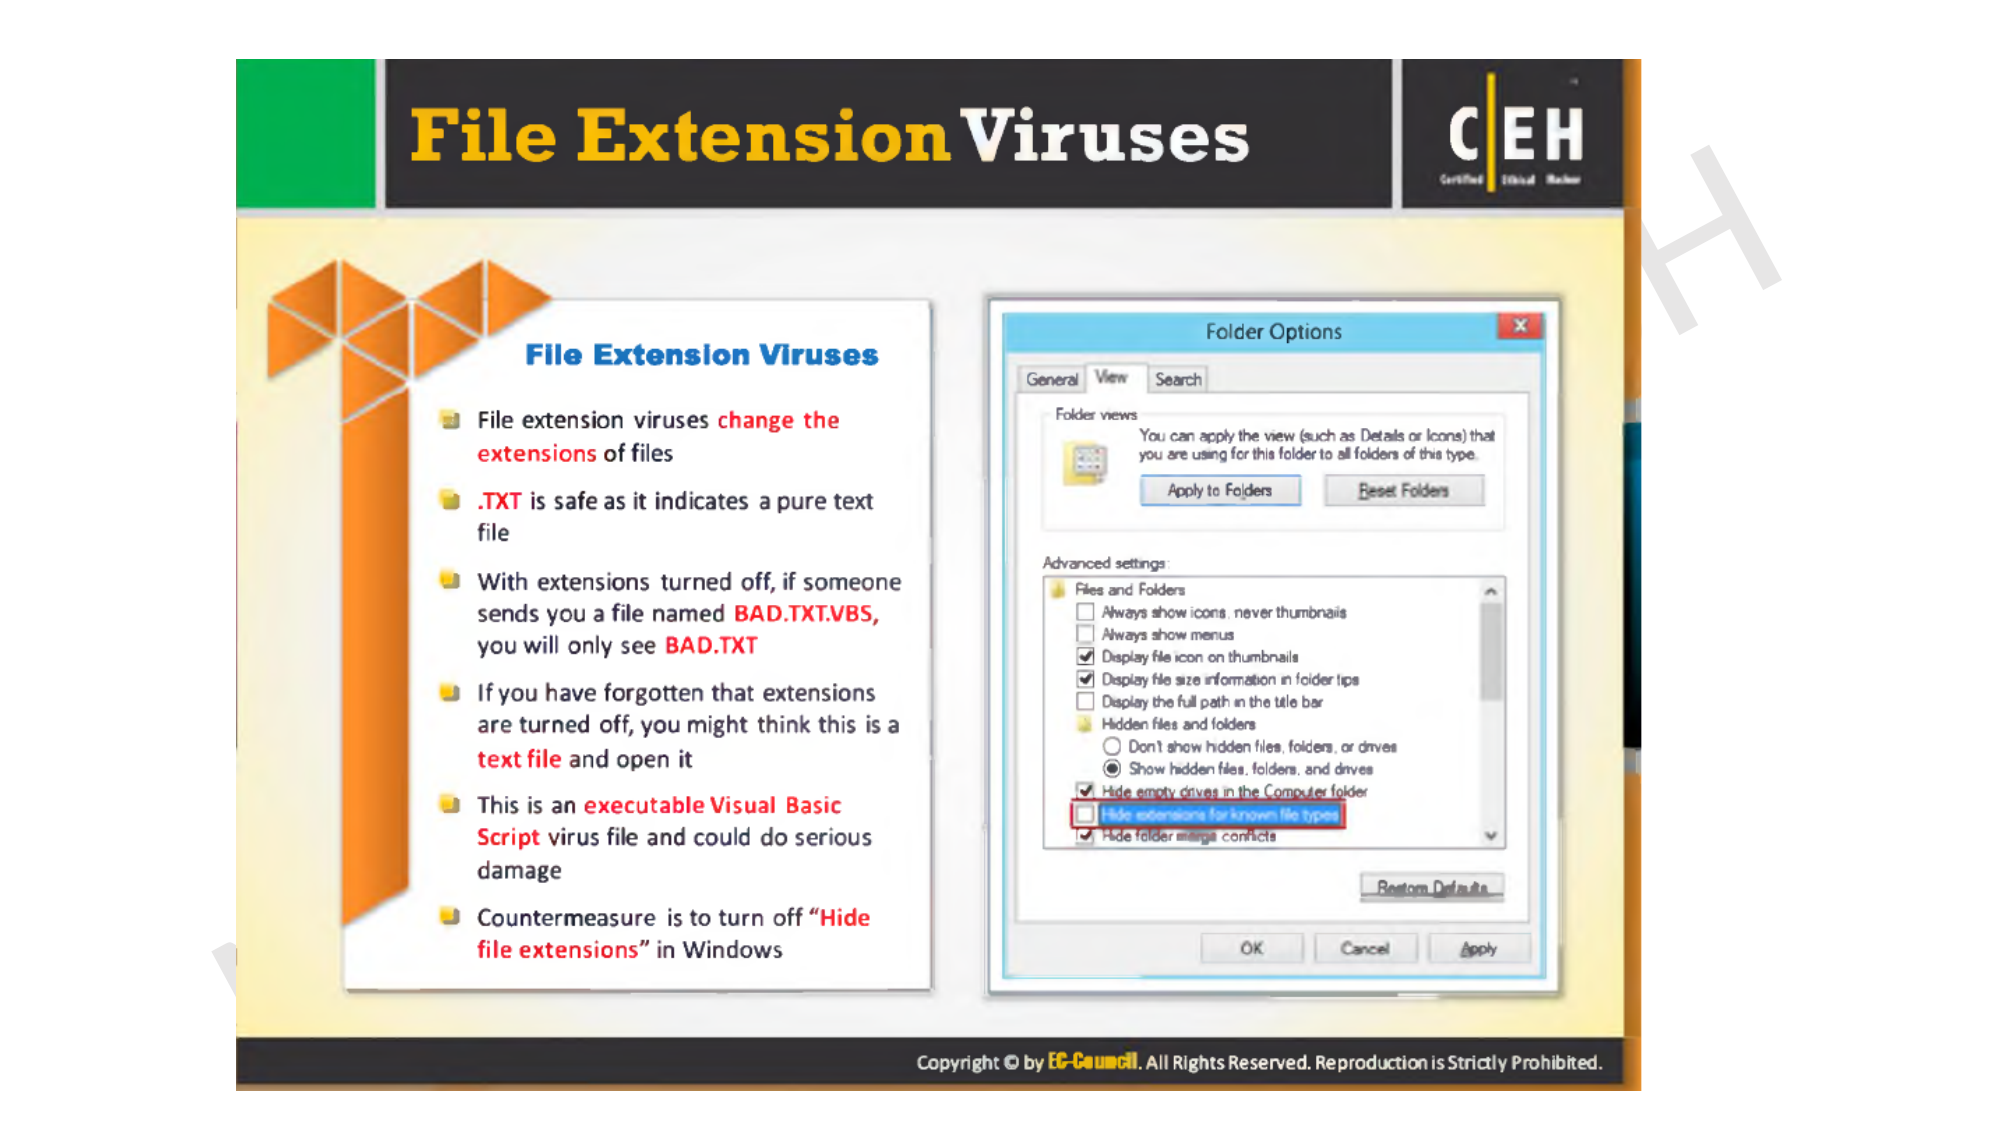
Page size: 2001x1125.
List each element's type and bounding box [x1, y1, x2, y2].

picture [236, 59, 1642, 1091]
